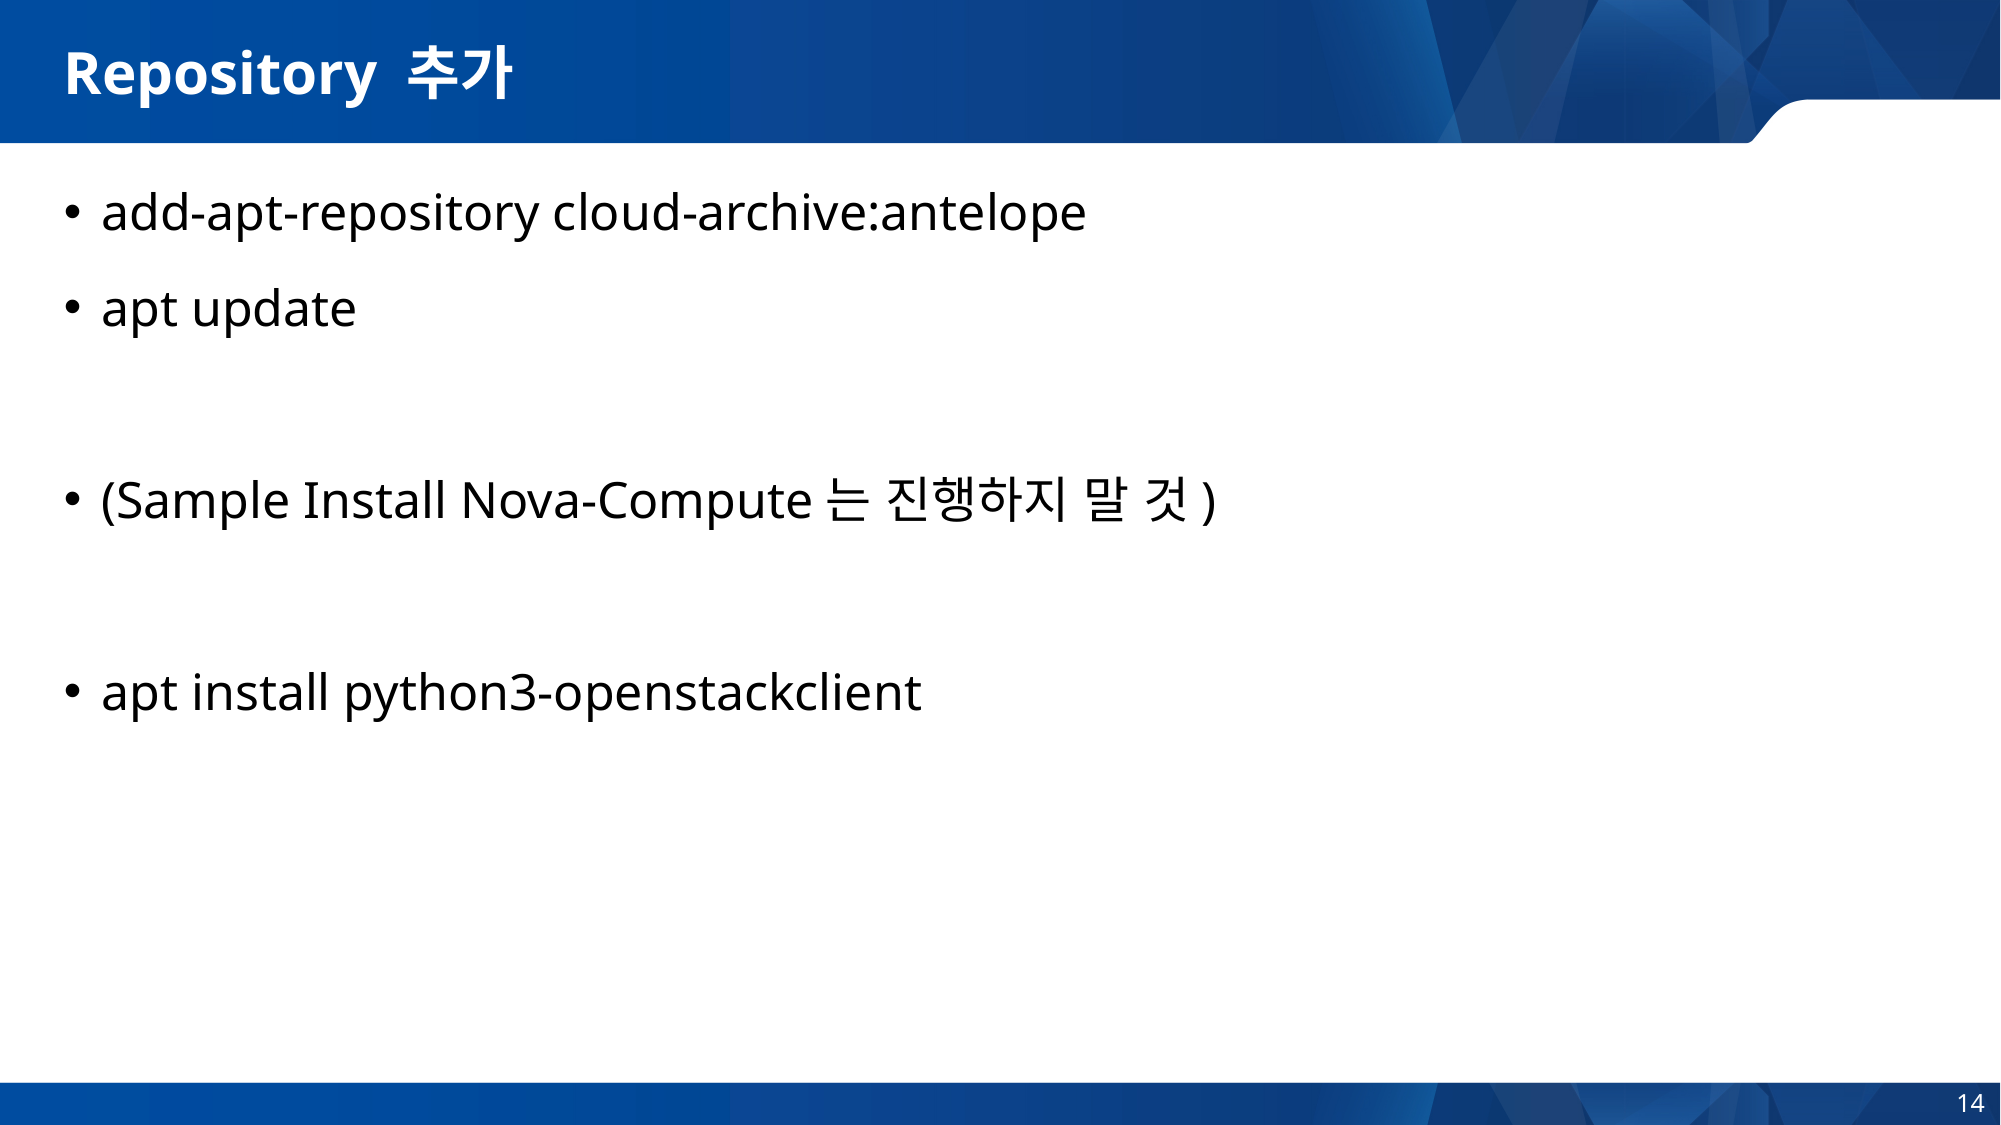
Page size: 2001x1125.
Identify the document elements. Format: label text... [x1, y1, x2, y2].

title Repository 추가 [48, 31, 1961, 120]
picture [0, 0, 2001, 1125]
slide_number 14 [1787, 1084, 2000, 1125]
list add-apt-repository cloud-archive:antelope apt update (Sample Install Nova-Compute는 진행하지 말 것) apt install python3-openstackclient [48, 158, 1961, 1069]
